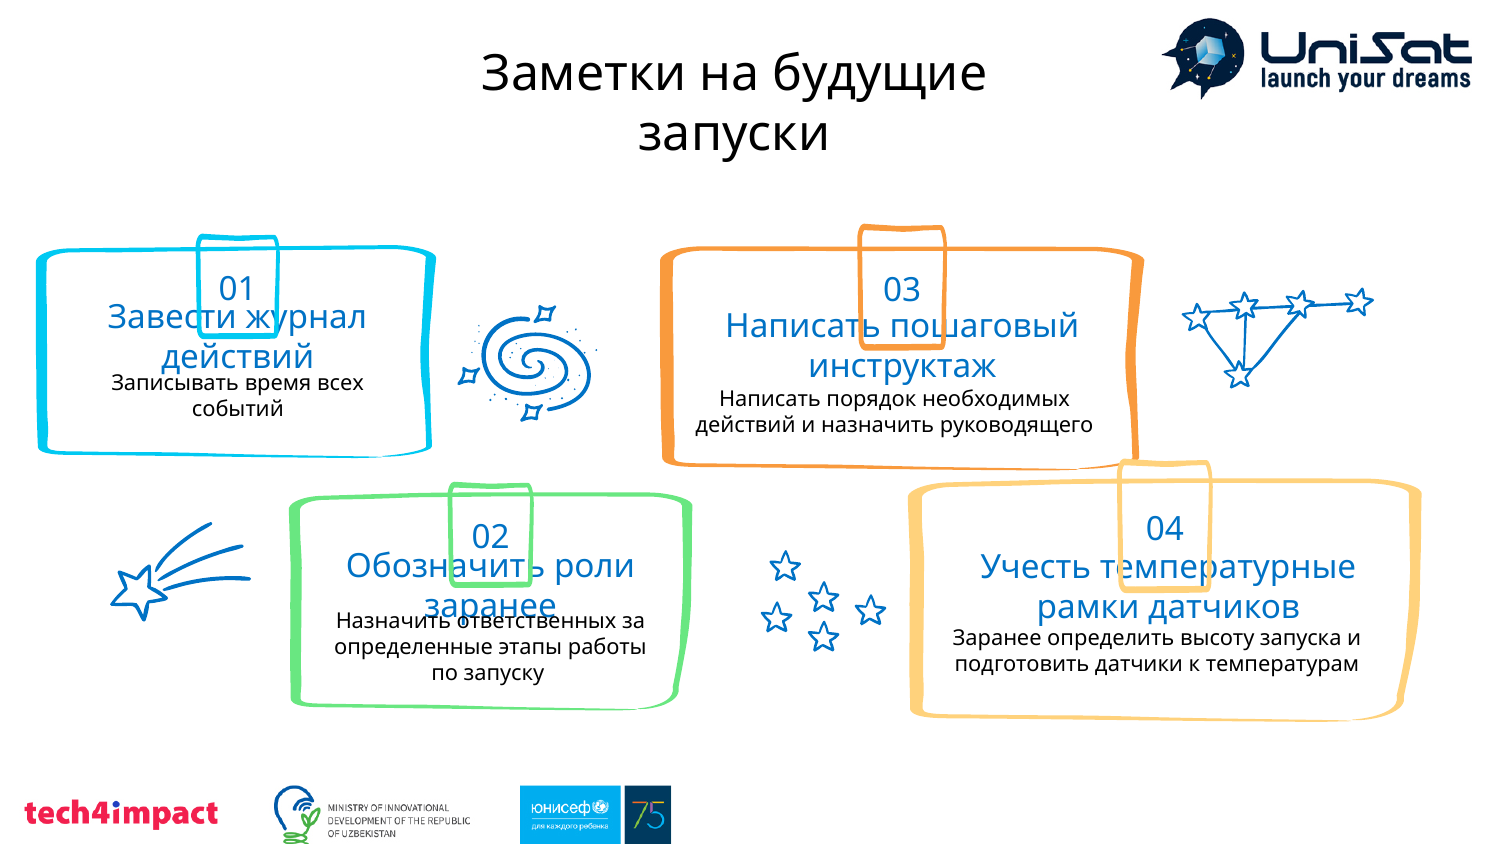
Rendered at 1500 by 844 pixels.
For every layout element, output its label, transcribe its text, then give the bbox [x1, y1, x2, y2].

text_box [760, 549, 888, 652]
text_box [456, 304, 598, 423]
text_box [659, 246, 1145, 471]
picture [0, 782, 672, 844]
picture [541, 805, 550, 812]
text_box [35, 244, 437, 459]
text_box [1181, 287, 1375, 389]
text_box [130, 501, 231, 643]
picture [593, 800, 608, 813]
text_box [288, 492, 693, 711]
picture [1146, 7, 1500, 101]
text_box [907, 478, 1422, 723]
title Заметки на будущие запуски [381, 68, 1088, 133]
